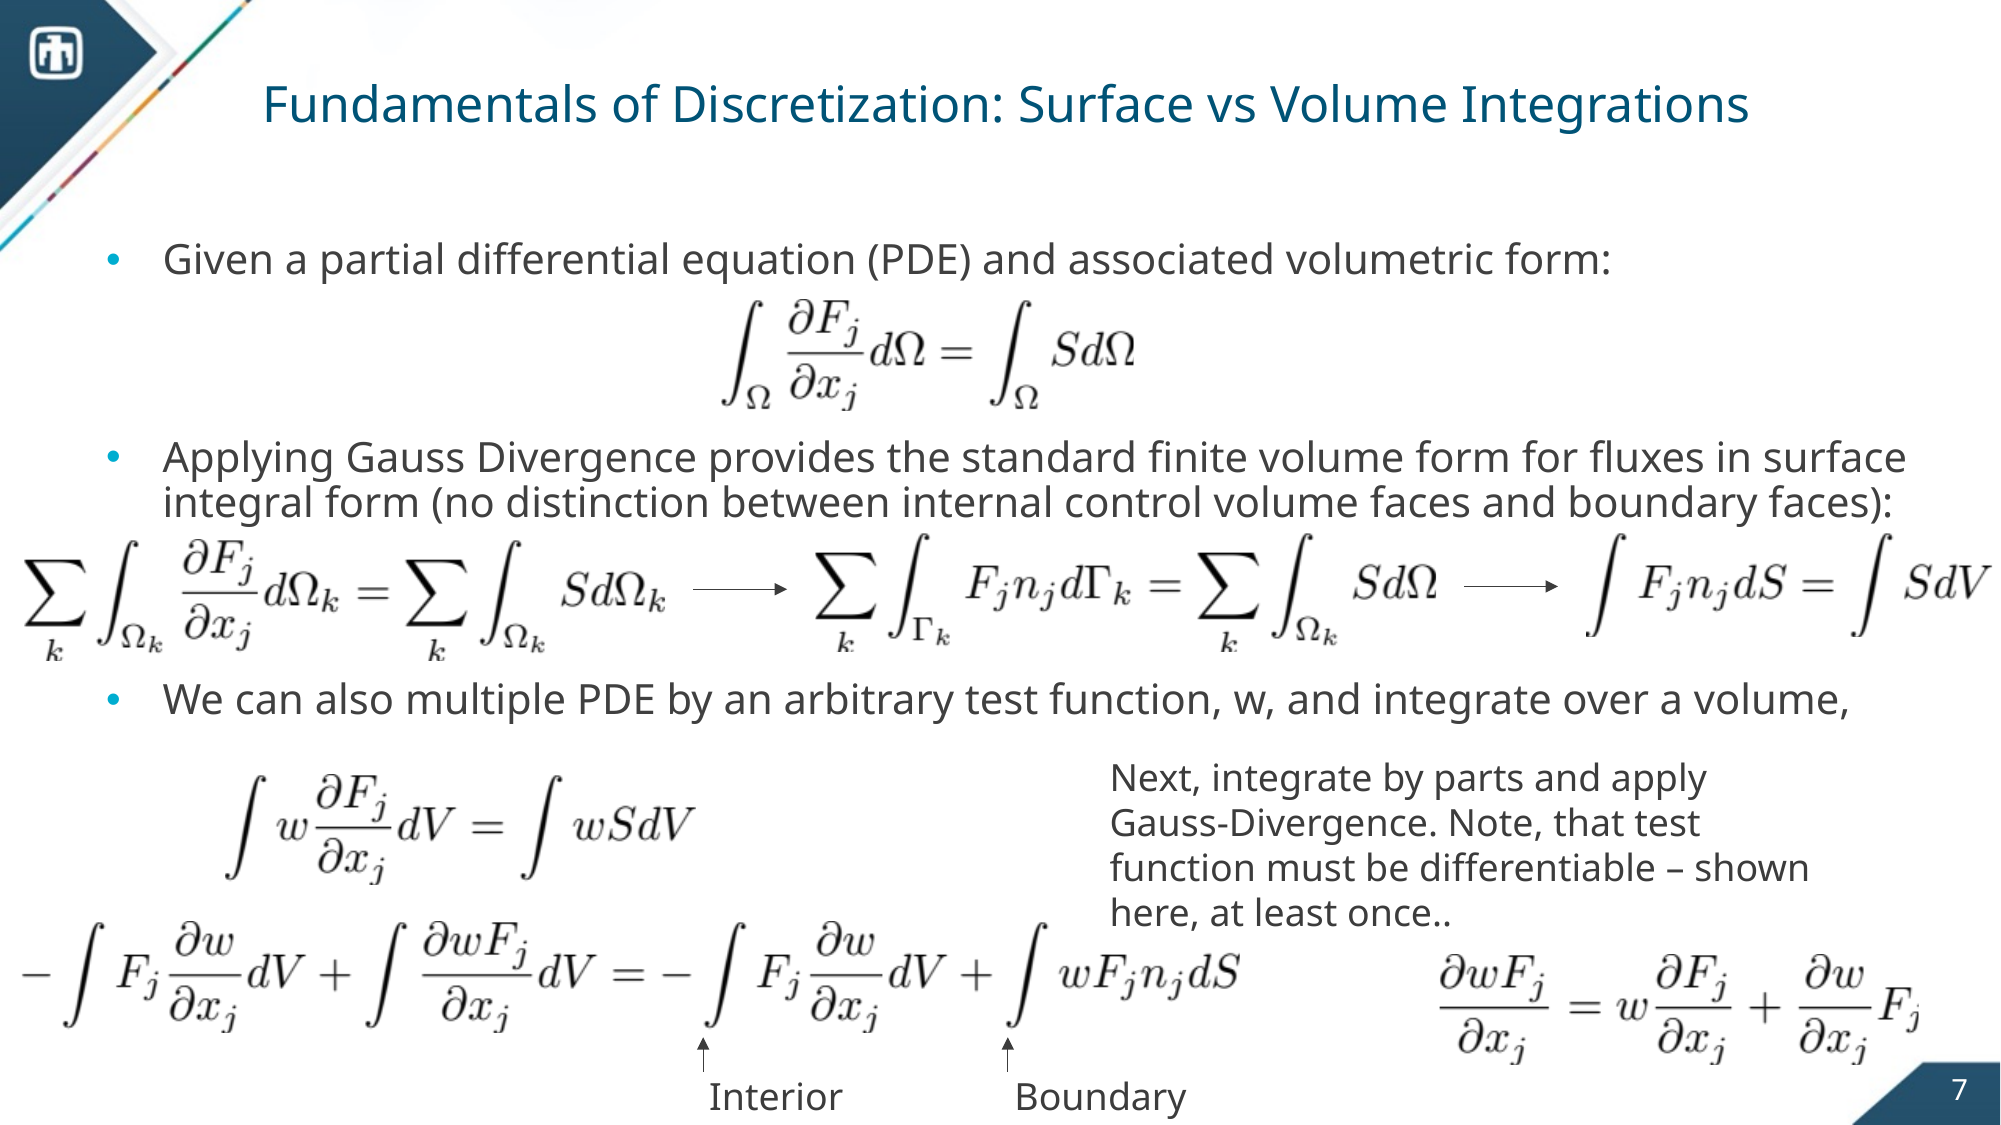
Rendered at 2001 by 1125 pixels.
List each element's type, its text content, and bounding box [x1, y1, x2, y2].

picture [0, 0, 2001, 1125]
title Fundamentals of Discretization: Surface vs Volume Integrations [262, 42, 1919, 170]
slide_number 7 [1919, 1061, 2000, 1122]
text_box Next, integrate by parts and apply Gauss-Divergence. Note, that test function must be differentiable – shown here, at least once.. [1094, 746, 1837, 942]
list Given a partial differential equation (PDE) and associated volumetric form: Applying Gauss Divergence provides the standard finite volume form for fluxes in surface integral form (no distinction between internal control volume faces and boundary faces): We can also multiple PDE by an arbitrary test function, w, and integrate over a volume, [106, 231, 1919, 988]
